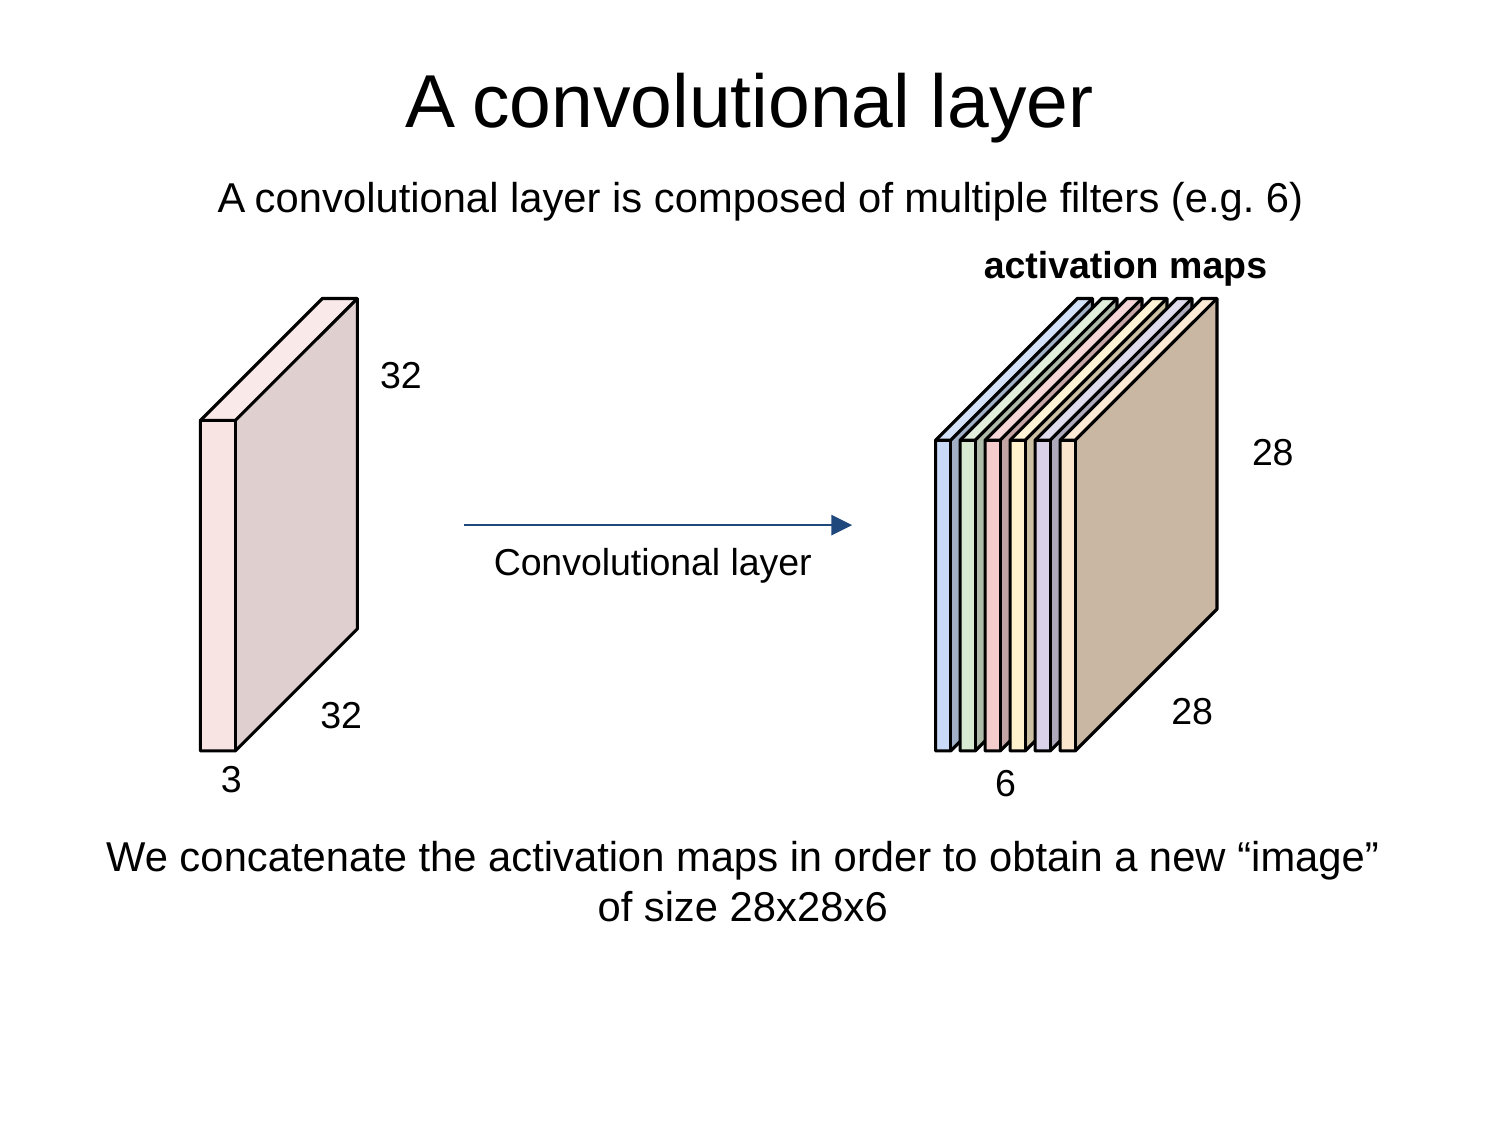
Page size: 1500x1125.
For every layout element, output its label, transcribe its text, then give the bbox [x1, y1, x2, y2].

text_box [985, 298, 1143, 751]
text_box [1060, 298, 1218, 751]
text_box [960, 316, 1100, 751]
text_box [960, 316, 1099, 440]
text_box 32 [300, 675, 382, 727]
text_box 6 [978, 743, 1033, 795]
text_box A convolutional layer is composed of multiple filters (e.g. 6) [45, 175, 1476, 220]
text_box [1010, 299, 1166, 440]
text_box A convolutional layer [0, 37, 1500, 175]
text_box [1060, 299, 1216, 440]
text_box activation maps [956, 226, 1295, 316]
text_box 3 [190, 739, 272, 770]
text_box [1010, 298, 1167, 751]
text_box Pooling Layer: Interpretation [200, 298, 356, 420]
text_box Convolutional layer [474, 534, 831, 611]
text_box 28 [1232, 412, 1314, 464]
text_box [985, 299, 1141, 440]
text_box Slide Credit: Marc'Aurelio Ranzato [935, 316, 1074, 440]
text_box [935, 316, 1075, 751]
text_box 32 [360, 335, 442, 382]
text_box We concatenate the activation maps in order to obtain a new “image” of size 28x28x6 [70, 814, 1416, 954]
text_box [1035, 298, 1193, 751]
text_box [1035, 299, 1191, 440]
text_box [200, 298, 358, 739]
text_box 28 [1151, 671, 1233, 723]
